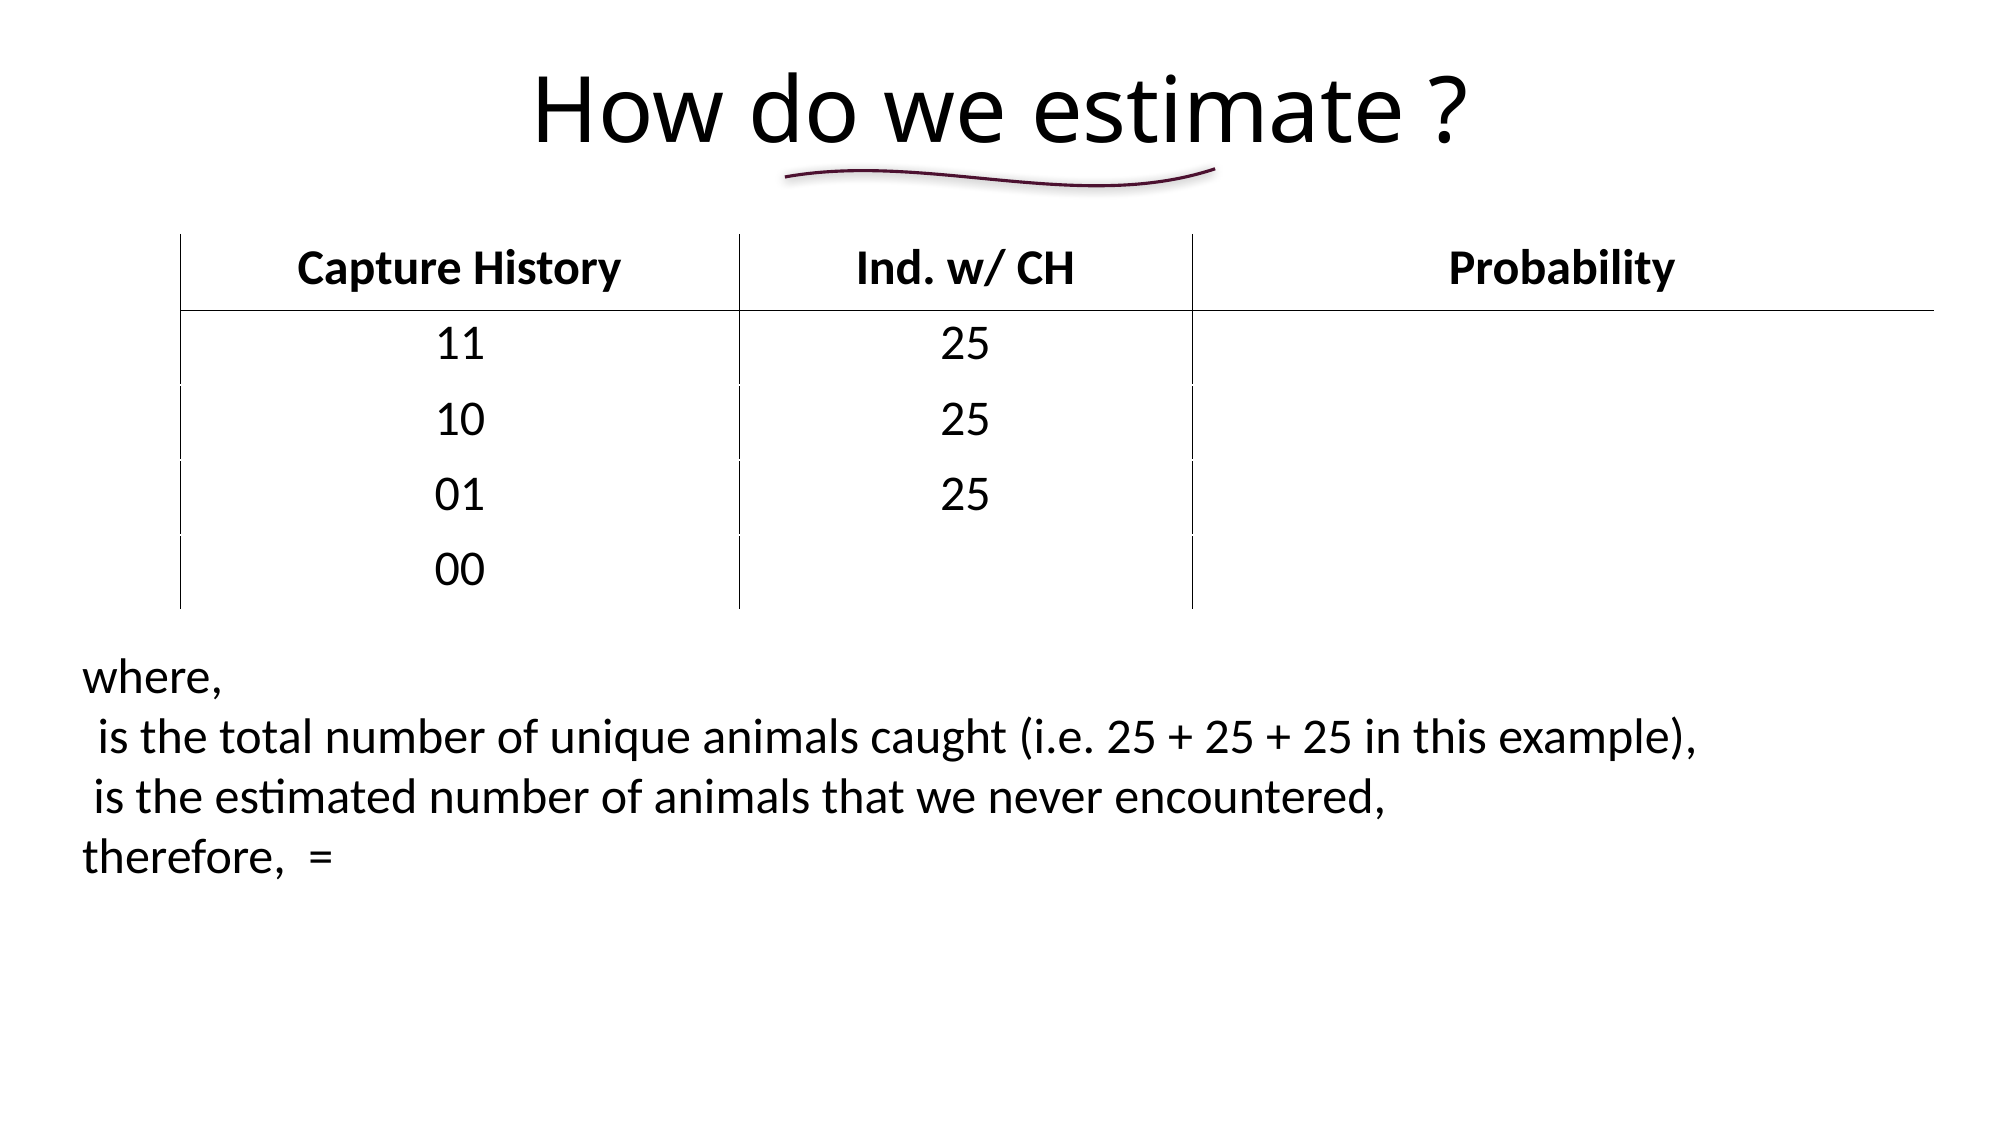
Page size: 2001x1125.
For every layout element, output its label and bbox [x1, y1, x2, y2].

text_box [784, 168, 1216, 186]
